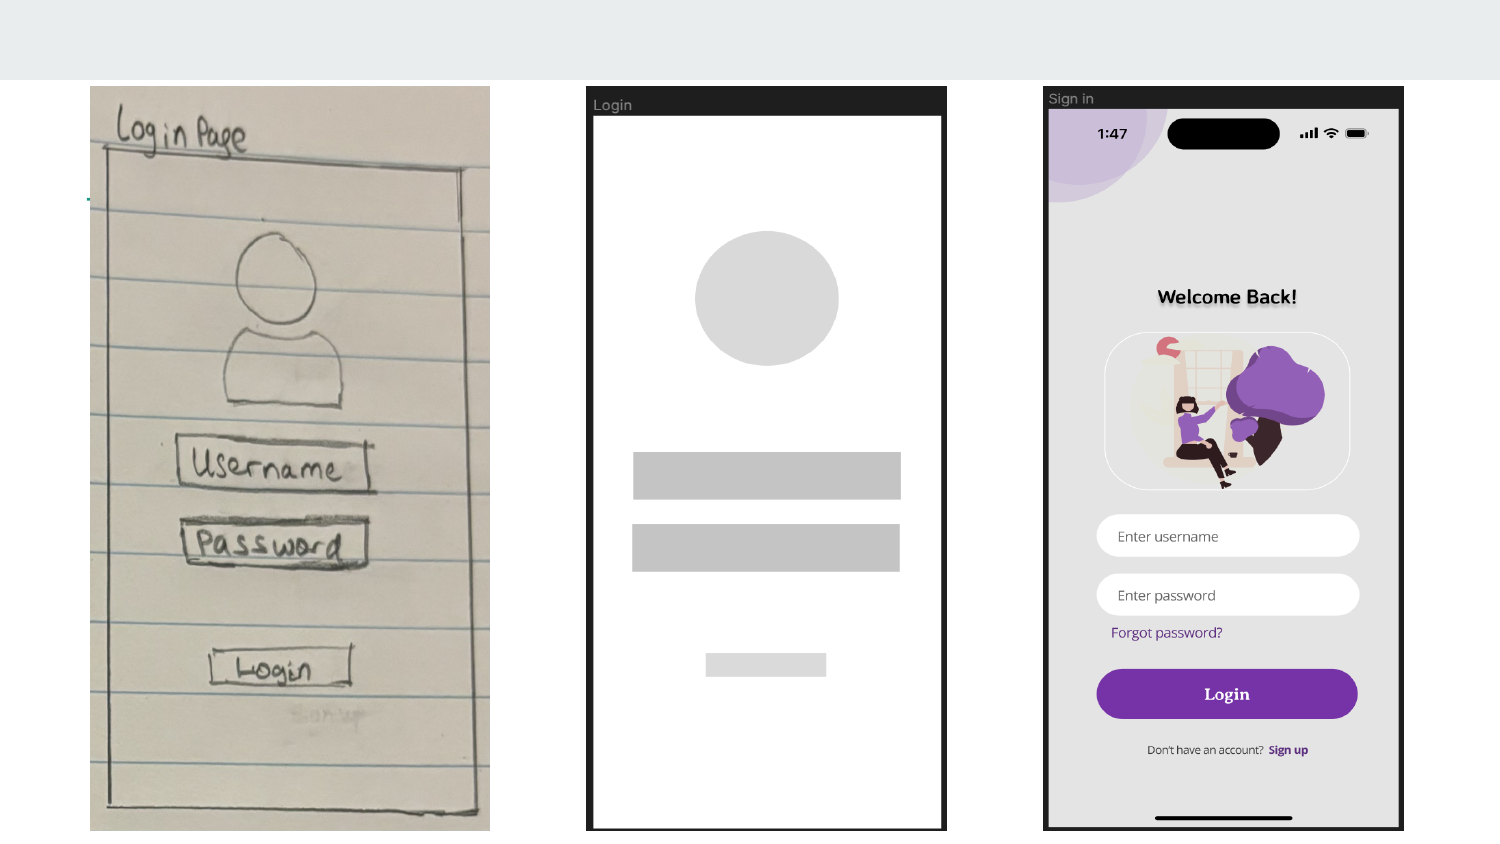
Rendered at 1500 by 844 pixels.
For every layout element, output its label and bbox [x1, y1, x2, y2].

picture [1043, 86, 1404, 831]
picture [586, 86, 947, 831]
picture [90, 86, 490, 831]
